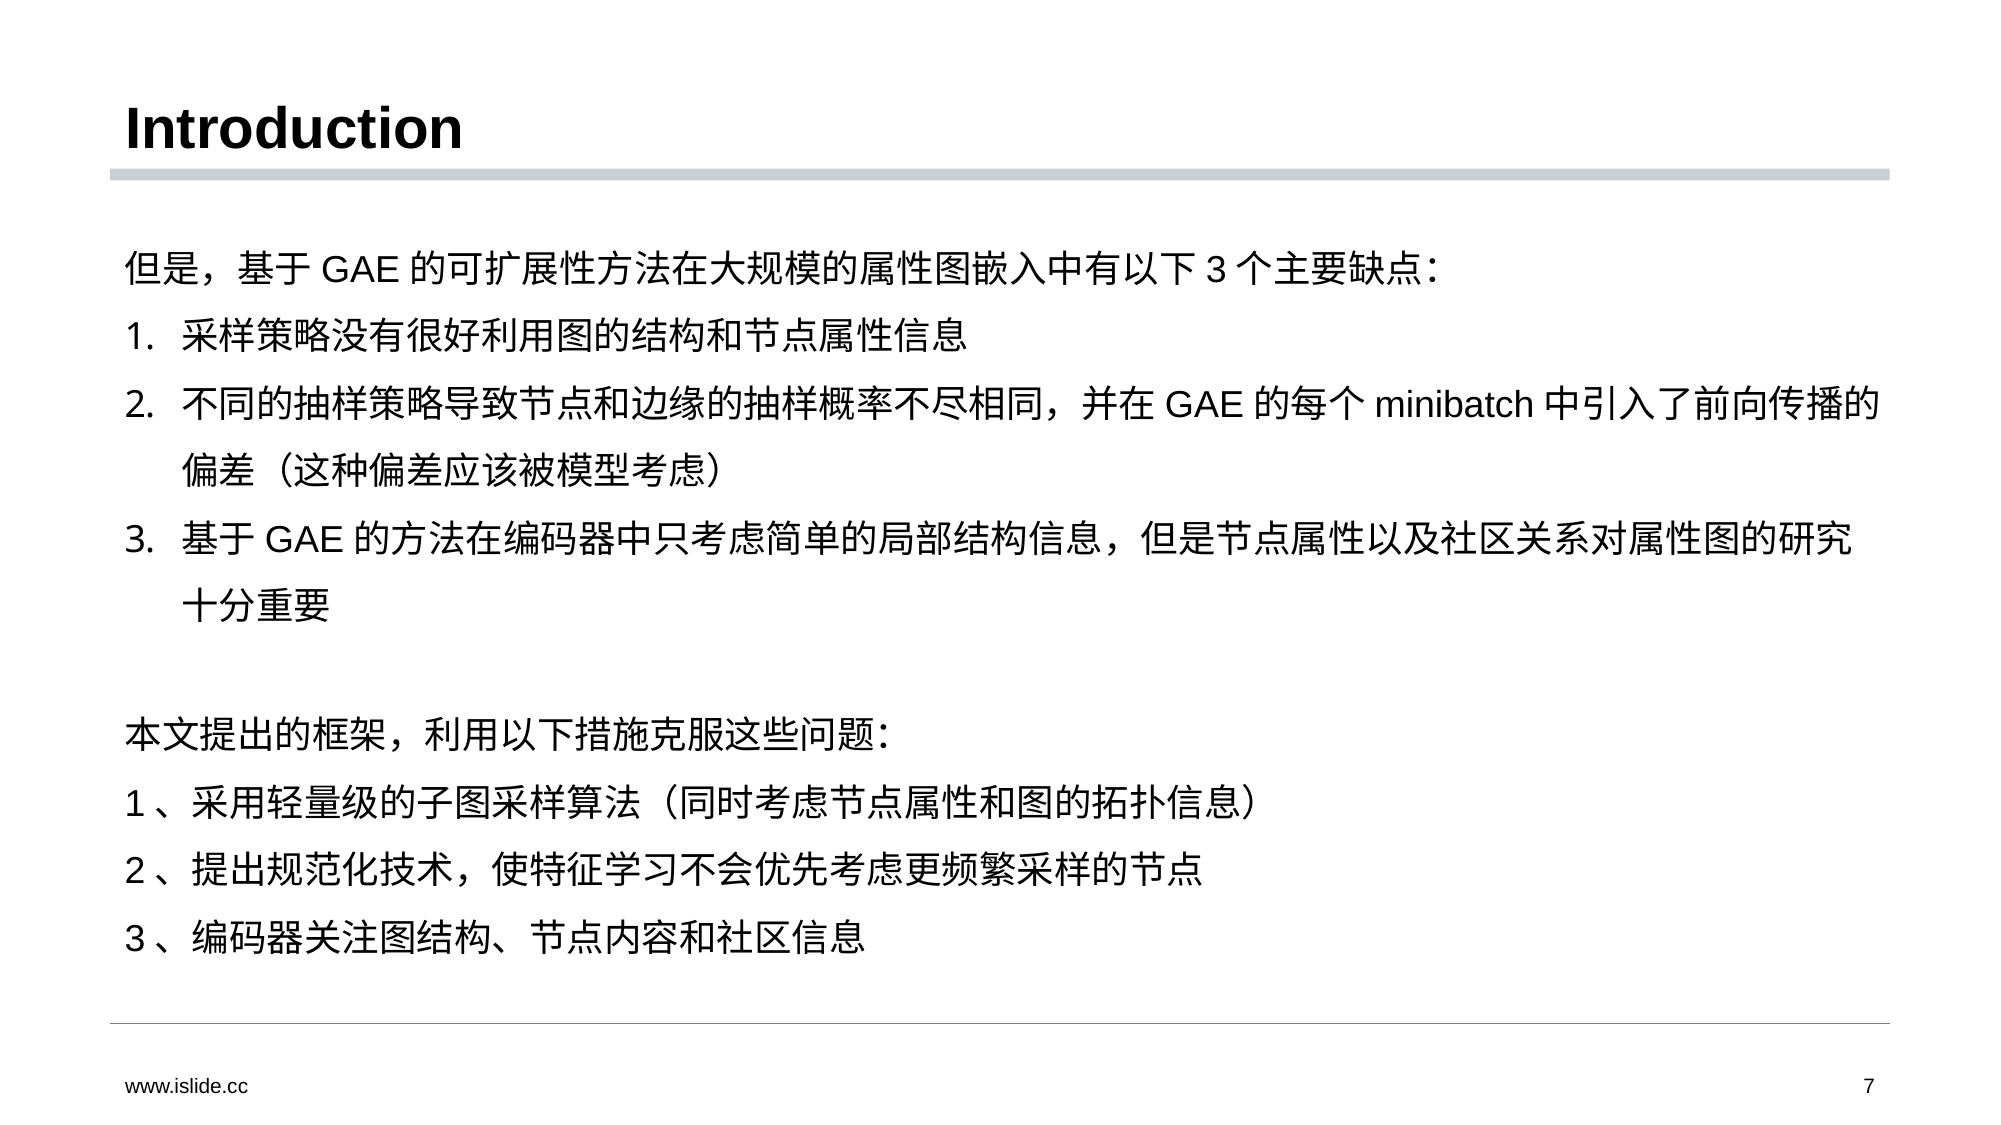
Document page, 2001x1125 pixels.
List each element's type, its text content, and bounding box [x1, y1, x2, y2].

text_box 但是，基于GAE的可扩展性方法在大规模的属性图嵌入中有以下3个主要缺点： 采样策略没有很好利用图的结构和节点属性信息 不同的抽样策略导致节点和边缘的抽样概率不尽相同，并在GAE的每个minibatch中引入了前向传播的偏差（这种偏差应该被模型考虑） 基于GAE的方法在编码器中只考虑简单的局部结构信息，但是节点属性以及社区关系对属性图的研究十分重要 [109, 214, 1904, 635]
text_box 本文提出的框架，利用以下措施克服这些问题： 1、采用轻量级的子图采样算法（同时考虑节点属性和图的拓扑信息） 2、提出规范化技术，使特征学习不会优先考虑更频繁采样的节点 3、编码器关注图结构、节点内容和社区信息 [109, 681, 1559, 967]
slide_number 7 [1412, 1068, 1890, 1103]
title Introduction [109, 0, 1890, 169]
footer www.islide.cc [109, 1068, 790, 1103]
